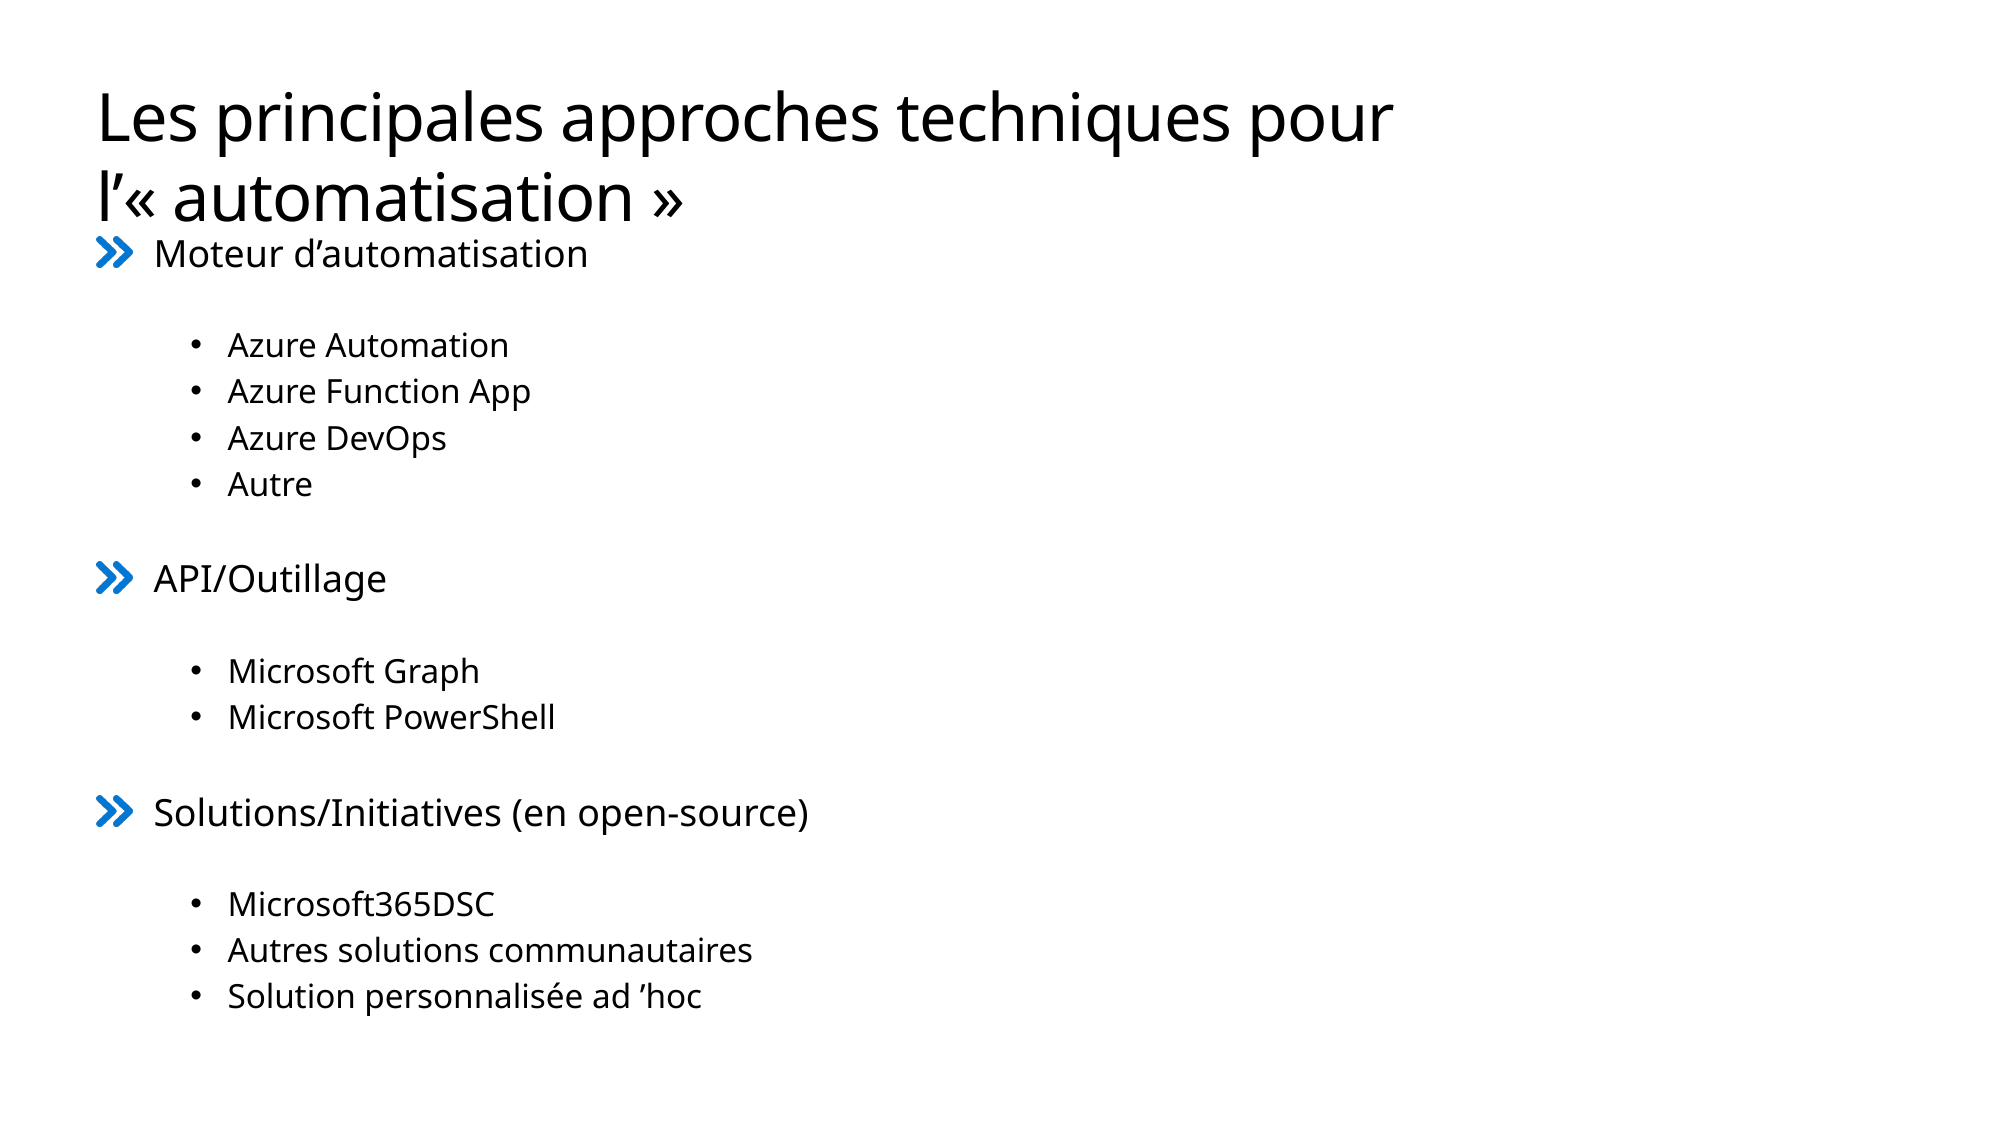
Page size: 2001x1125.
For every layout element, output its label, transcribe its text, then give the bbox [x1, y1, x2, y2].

picture [96, 236, 133, 268]
picture [96, 561, 133, 594]
text_box Moteur d’automatisation Azure Automation Azure Function App Azure DevOps Autre API/Outillage Microsoft Graph Microsoft PowerShell Solutions/Initiatives (en open-source) Microsoft365DSC Autres solutions communautaires Solution personnalisée ad ’hoc [96, 222, 1139, 1075]
title Les principales approches techniques pour l’« automatisation » [96, 75, 1978, 237]
picture [96, 795, 133, 827]
